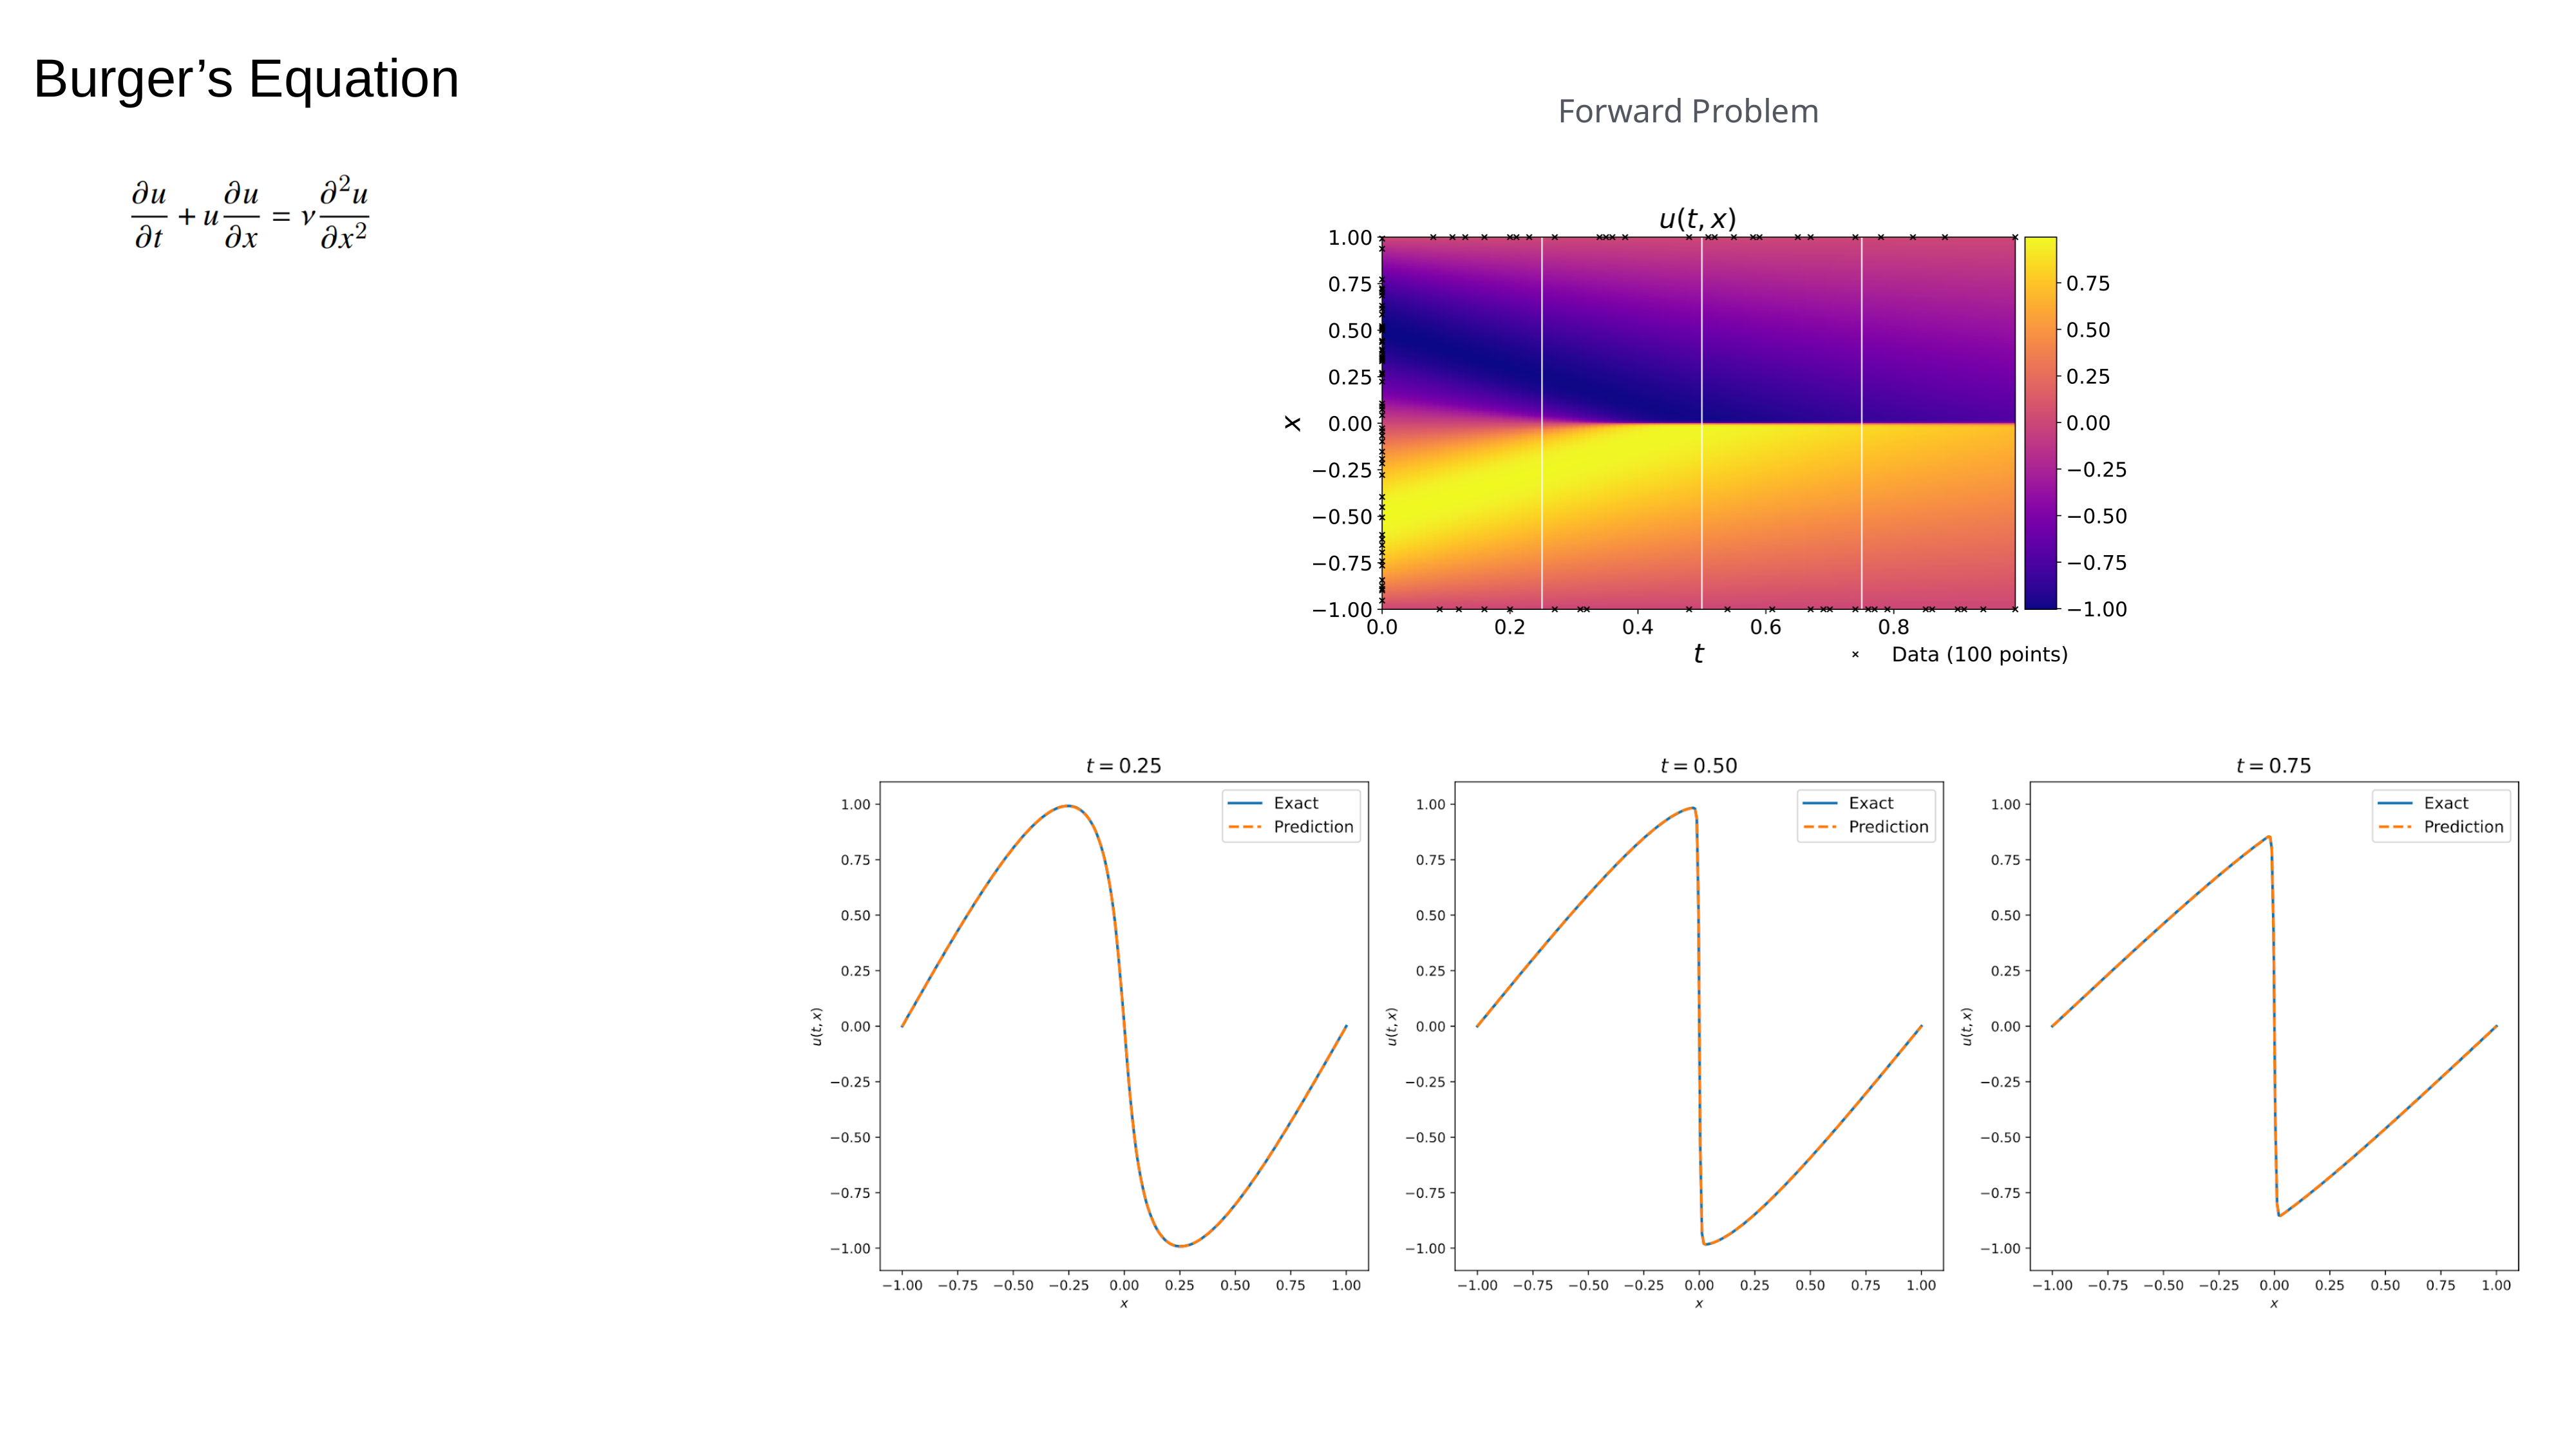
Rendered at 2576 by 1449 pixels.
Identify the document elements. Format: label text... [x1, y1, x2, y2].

text_box Burger’s Equation [28, 37, 495, 113]
picture [801, 749, 2528, 1321]
picture [1270, 199, 2137, 684]
text_box Forward Problem [1552, 85, 1855, 135]
picture [102, 157, 377, 274]
